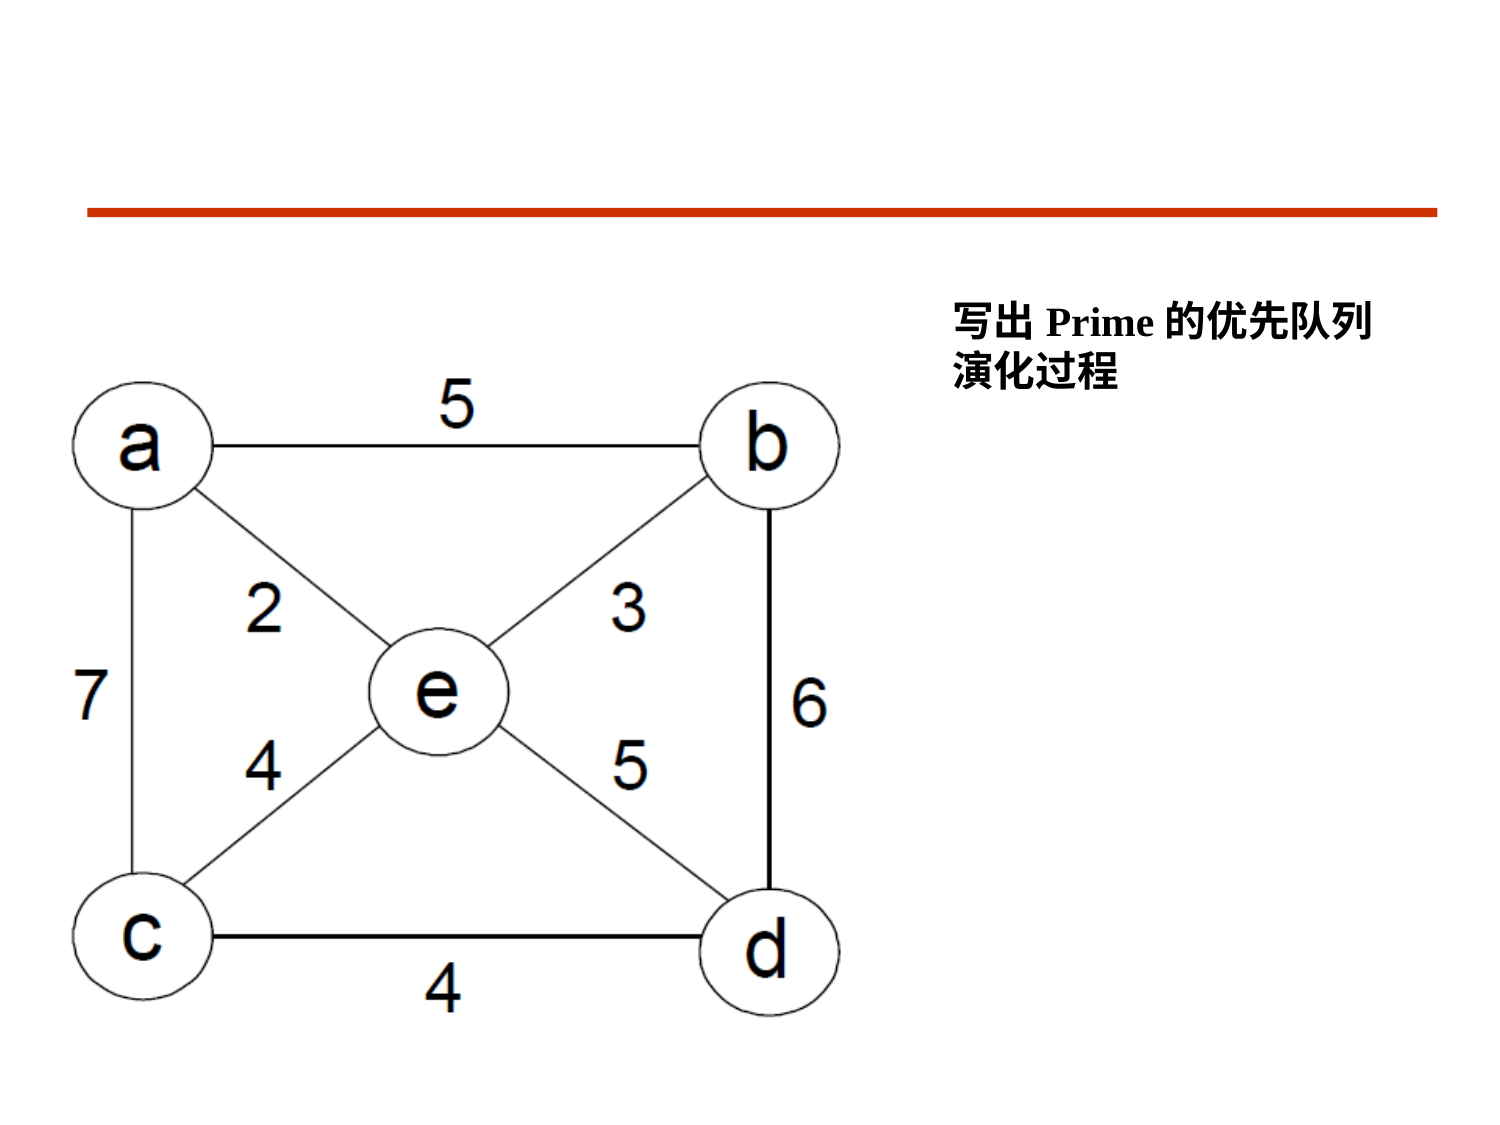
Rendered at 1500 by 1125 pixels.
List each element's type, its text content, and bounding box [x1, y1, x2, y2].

text_box 写出Prime的优先队列演化过程 [937, 287, 1413, 403]
picture [0, 349, 898, 1033]
